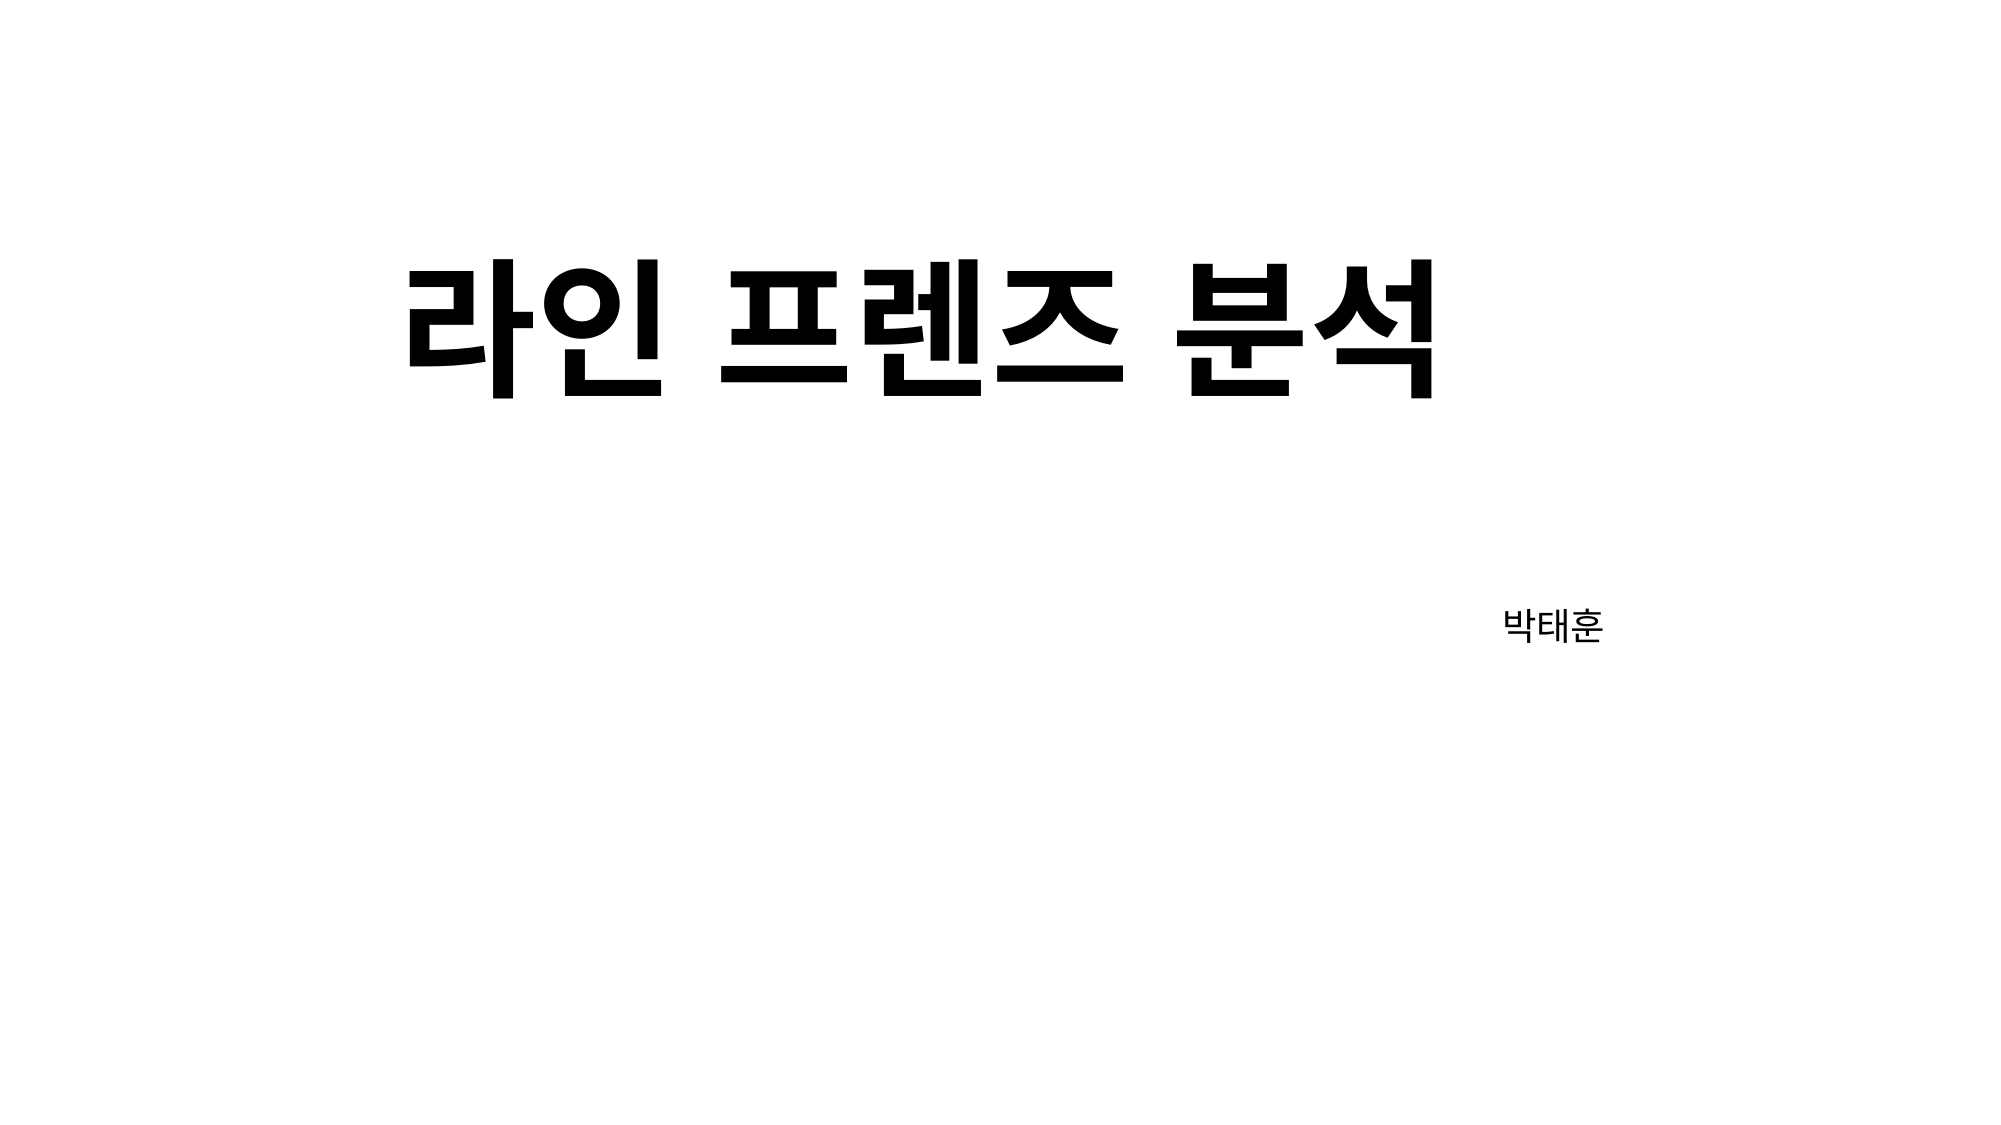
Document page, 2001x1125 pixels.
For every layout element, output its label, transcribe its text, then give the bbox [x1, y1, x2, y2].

text_box 라인 프렌즈 분석 [383, 228, 1464, 604]
text_box 박태훈 [1487, 595, 1621, 656]
